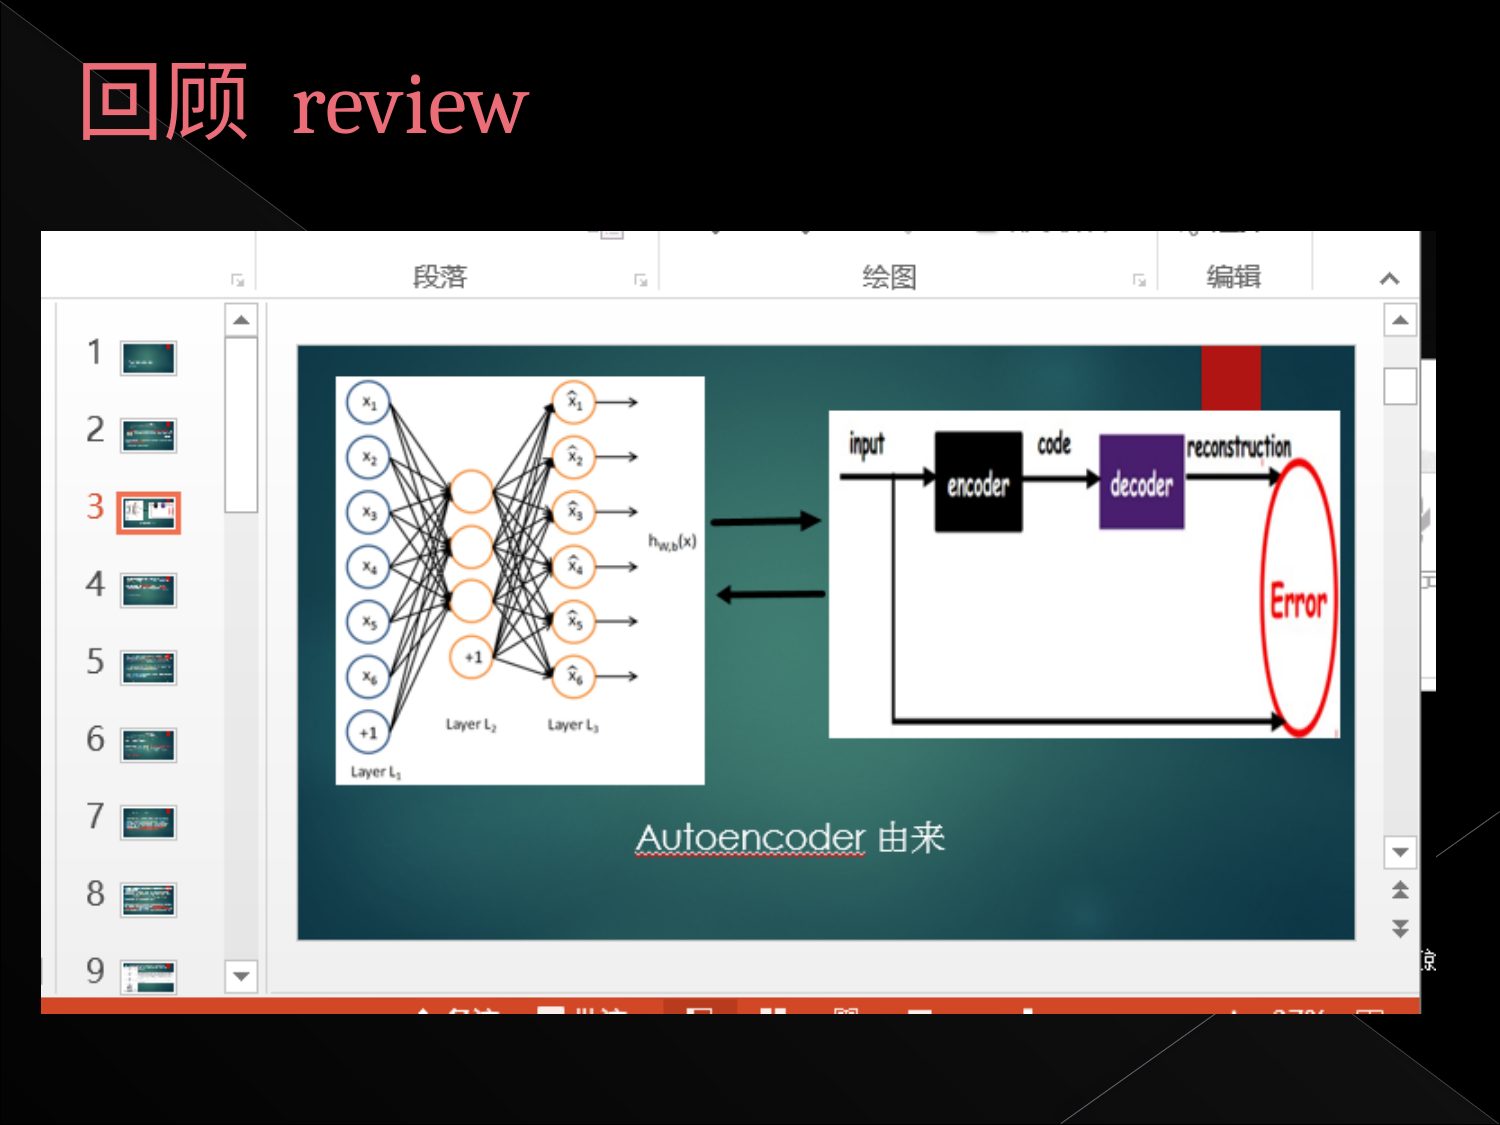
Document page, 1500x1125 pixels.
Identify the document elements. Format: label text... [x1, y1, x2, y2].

picture [41, 231, 1436, 1015]
title 回顾 review [0, 0, 1333, 214]
